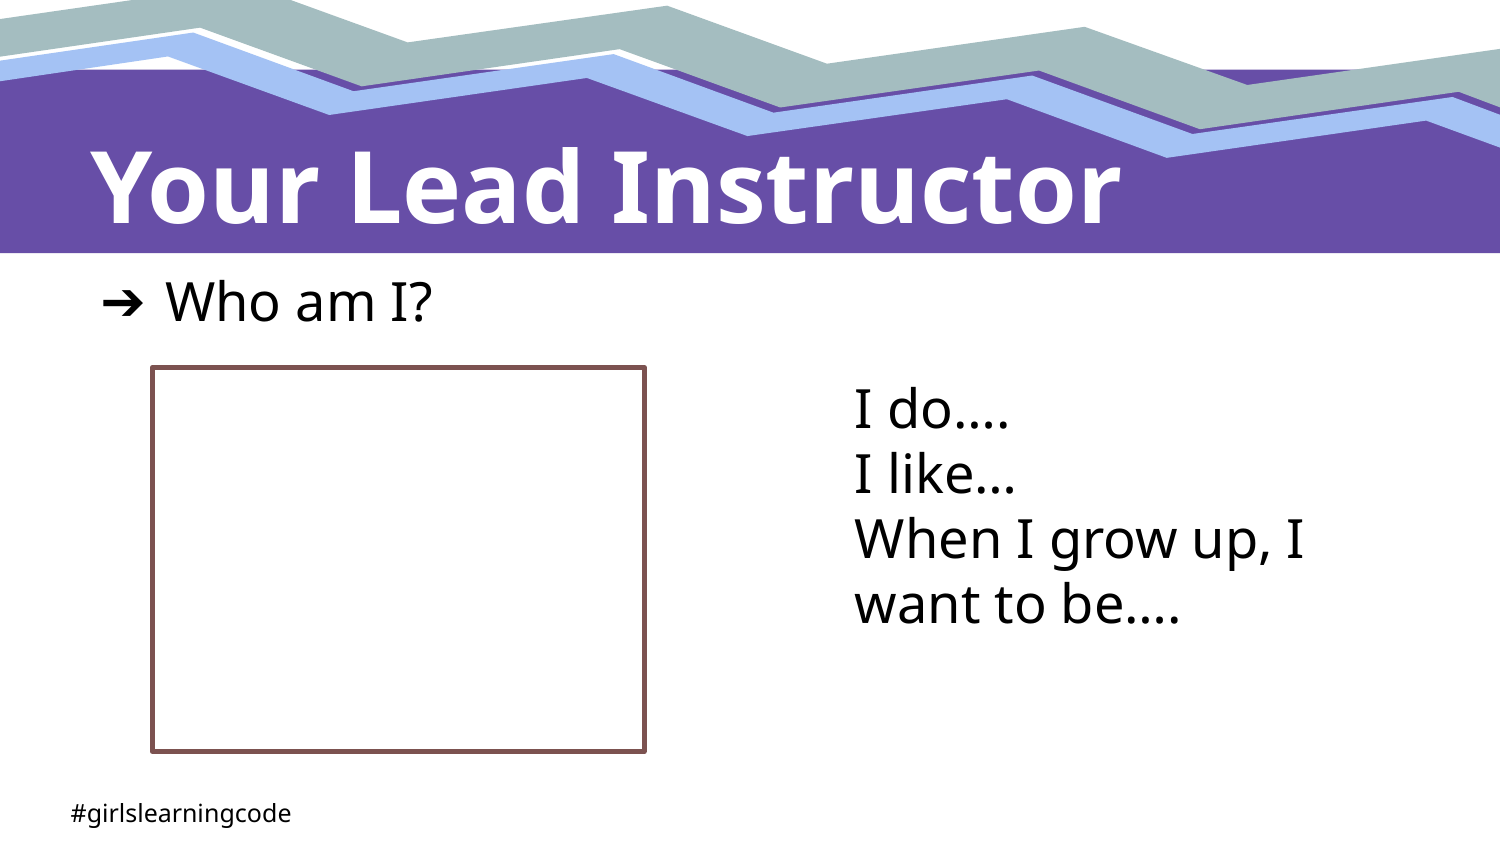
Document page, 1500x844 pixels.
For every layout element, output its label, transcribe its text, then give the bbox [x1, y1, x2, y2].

text_box I do…. I like… When I grow up, I want to be…. [839, 367, 1425, 645]
title Your Lead Instructor [75, 62, 1500, 259]
text_box Picture ☺ [152, 367, 645, 752]
list Who am I? [75, 252, 1425, 769]
